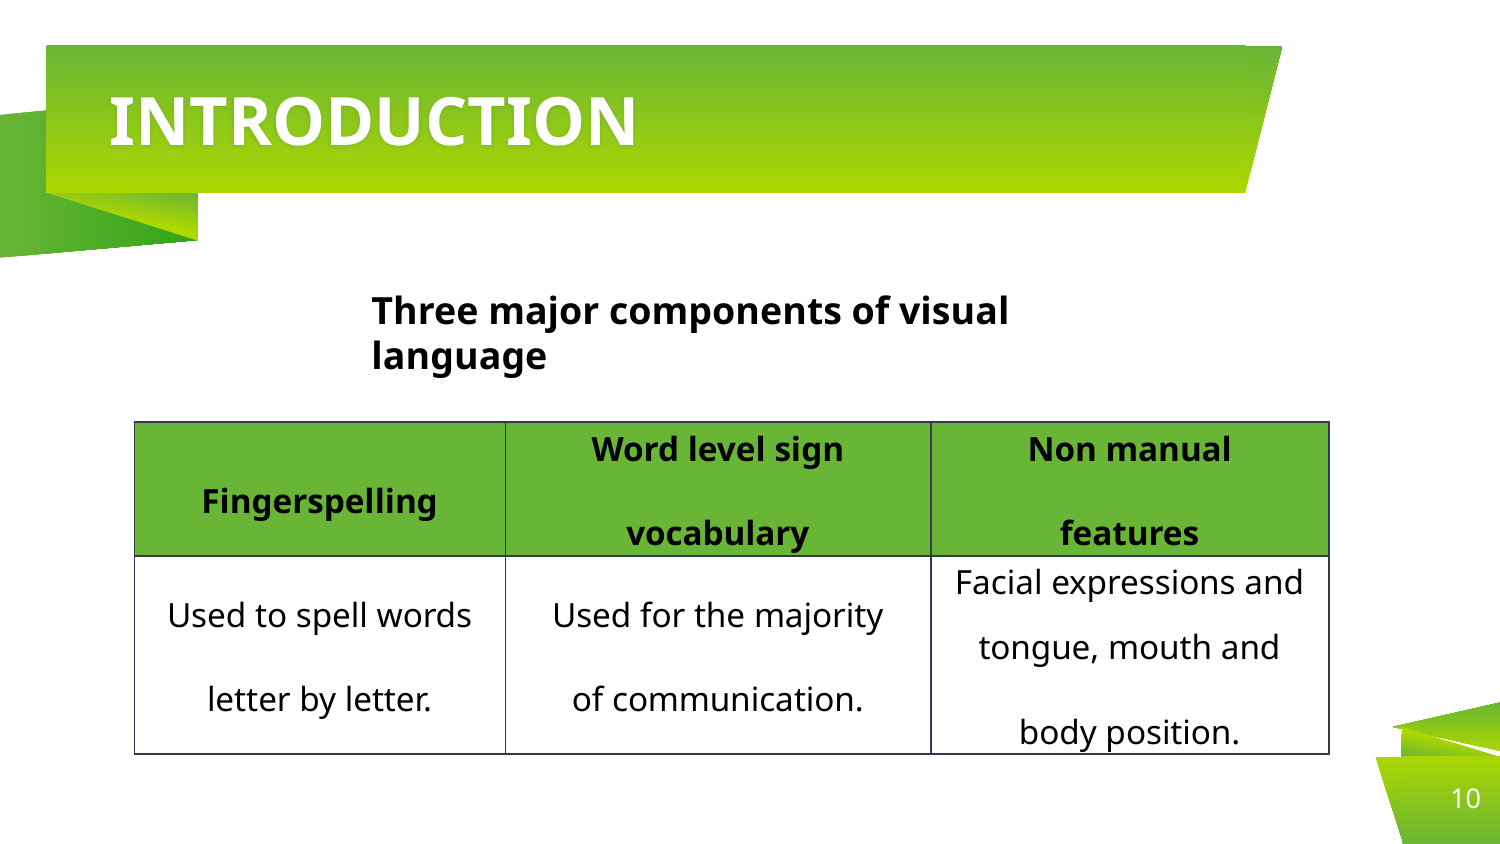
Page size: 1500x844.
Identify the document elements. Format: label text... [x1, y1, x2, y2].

table_cell Used for the majority of communication. [506, 557, 930, 753]
table_cell Used to spell words letter by letter. [135, 557, 505, 753]
table_header Non manual features [932, 423, 1328, 555]
title INTRODUCTION [109, 50, 1232, 198]
text_box Three major components of visual language [356, 279, 1197, 385]
table_cell Facial expressions and tongue, mouth and body position. [932, 557, 1328, 753]
slide_number 10 [1401, 756, 1482, 844]
table_header Fingerspelling [135, 423, 505, 555]
table_header Word level sign vocabulary [506, 423, 930, 555]
